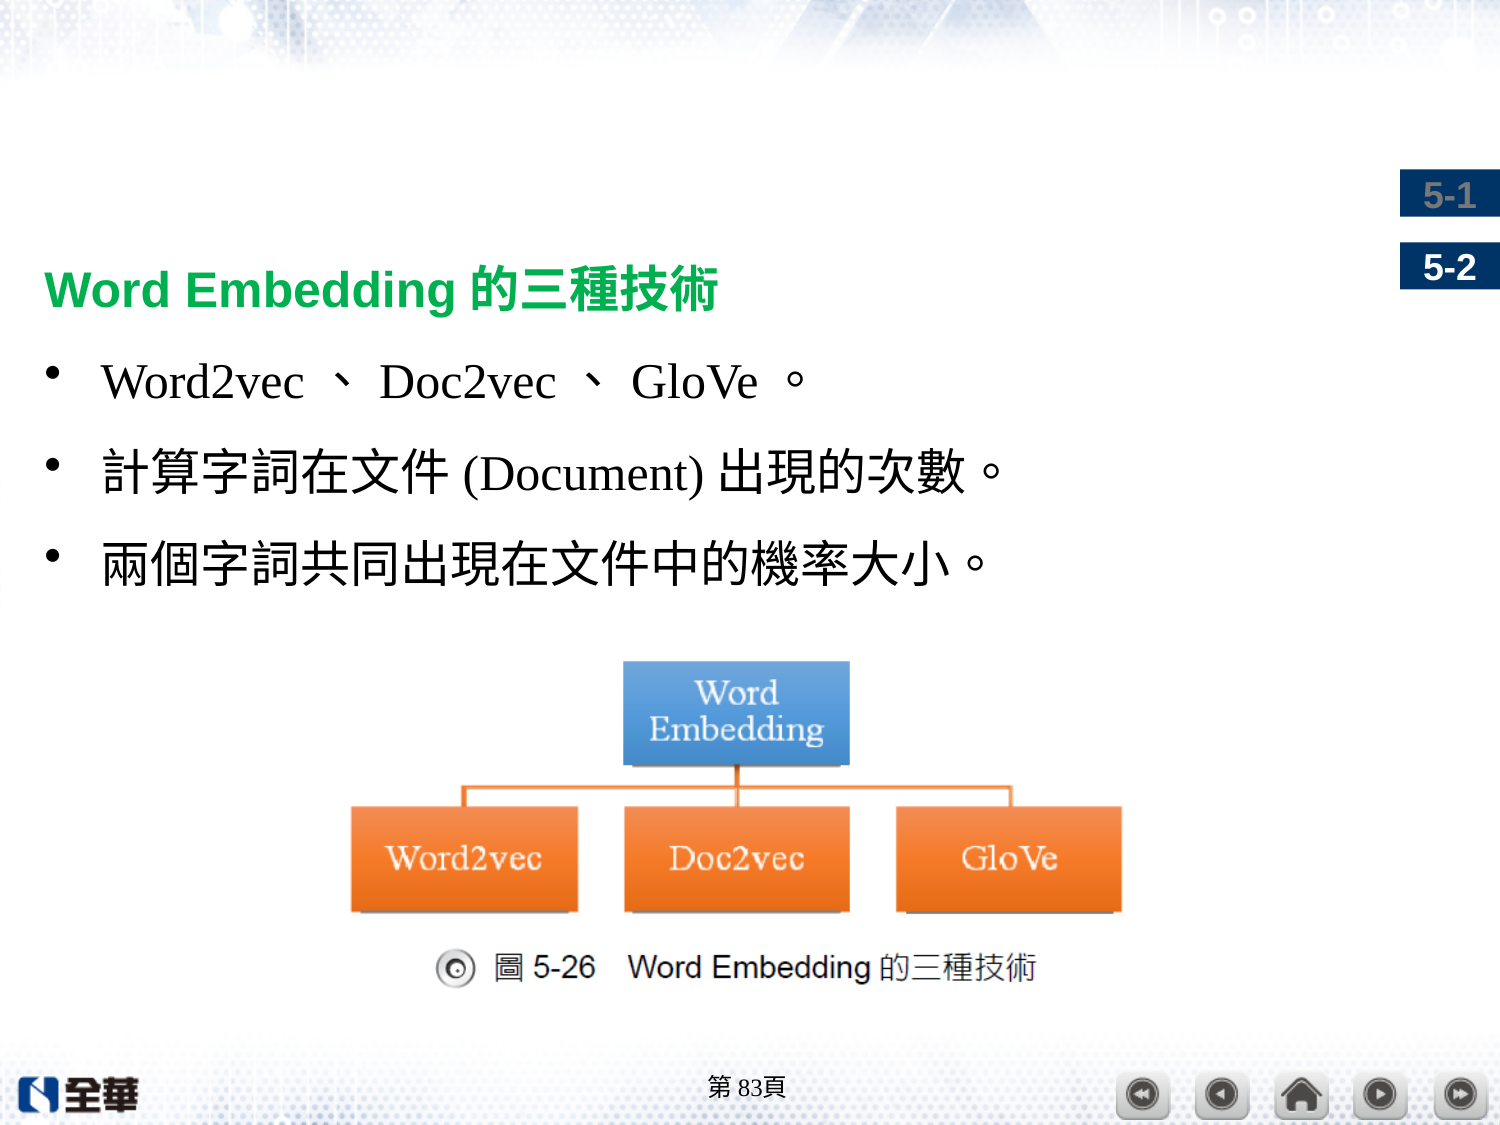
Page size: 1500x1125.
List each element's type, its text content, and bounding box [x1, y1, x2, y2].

list Word Embedding的三種技術 Word2vec、Doc2vec、GloVe。 計算字詞在文件(Document)出現的次數。 兩個字詞共同出現在文件中的機率大小。 [29, 219, 1386, 1047]
picture [0, 0, 1500, 1125]
